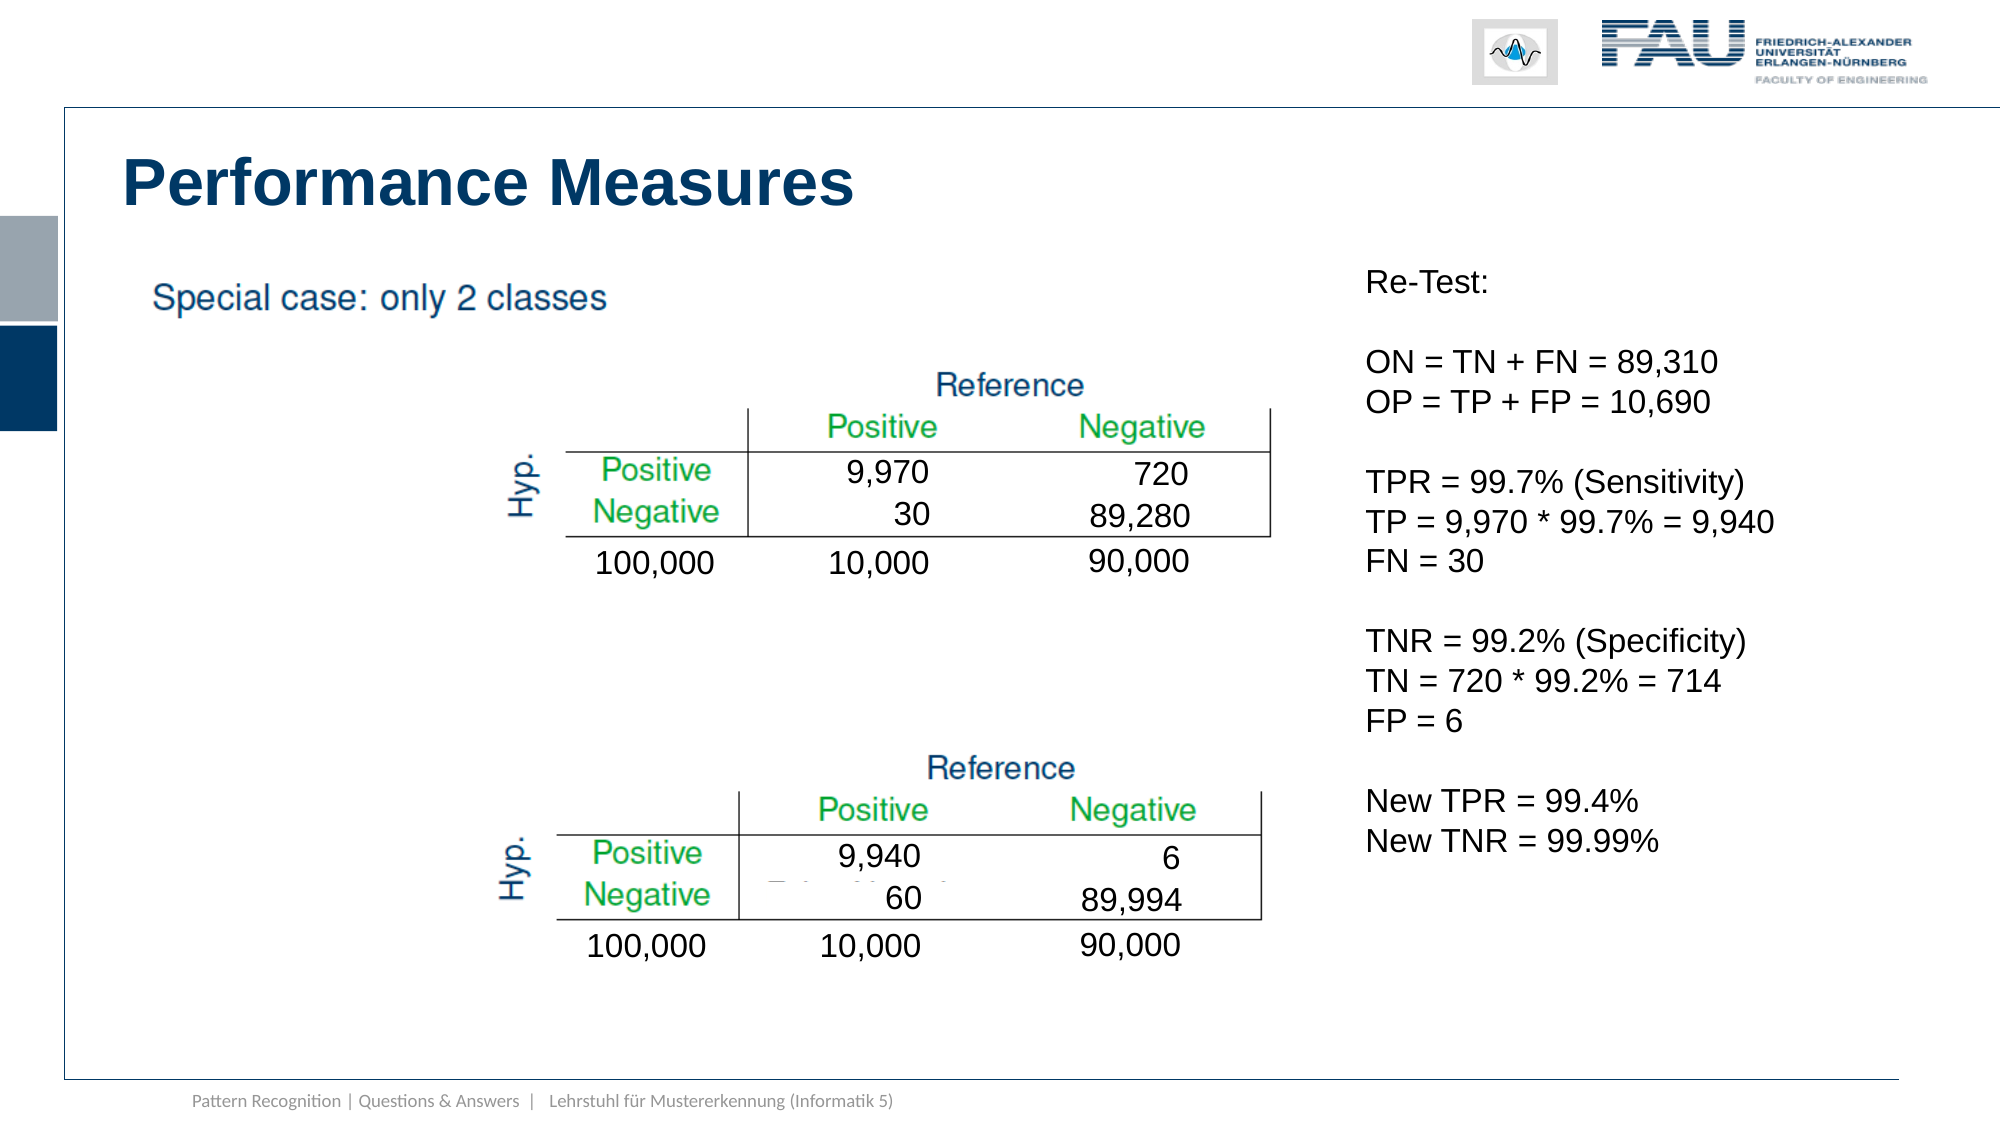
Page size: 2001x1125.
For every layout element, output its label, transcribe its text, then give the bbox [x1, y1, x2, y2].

list Performance Measures [122, 138, 1948, 1054]
picture [1602, 20, 1928, 84]
text_box Re-Test: ON = TN + FN = 89,310 OP = TP + FP = 10,690 TPR = 99.7% (Sensitivity) TP = 9,970 * 99.7% = 9,940 FN = 30 TNR = 99.2% (Specificity) TN = 720 * 99.2% = 714 FP = 6 New TPR = 99.4% New TNR = 99.99% [1357, 252, 1784, 867]
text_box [122, 717, 1348, 1013]
picture [1472, 19, 1558, 85]
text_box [130, 265, 1356, 629]
